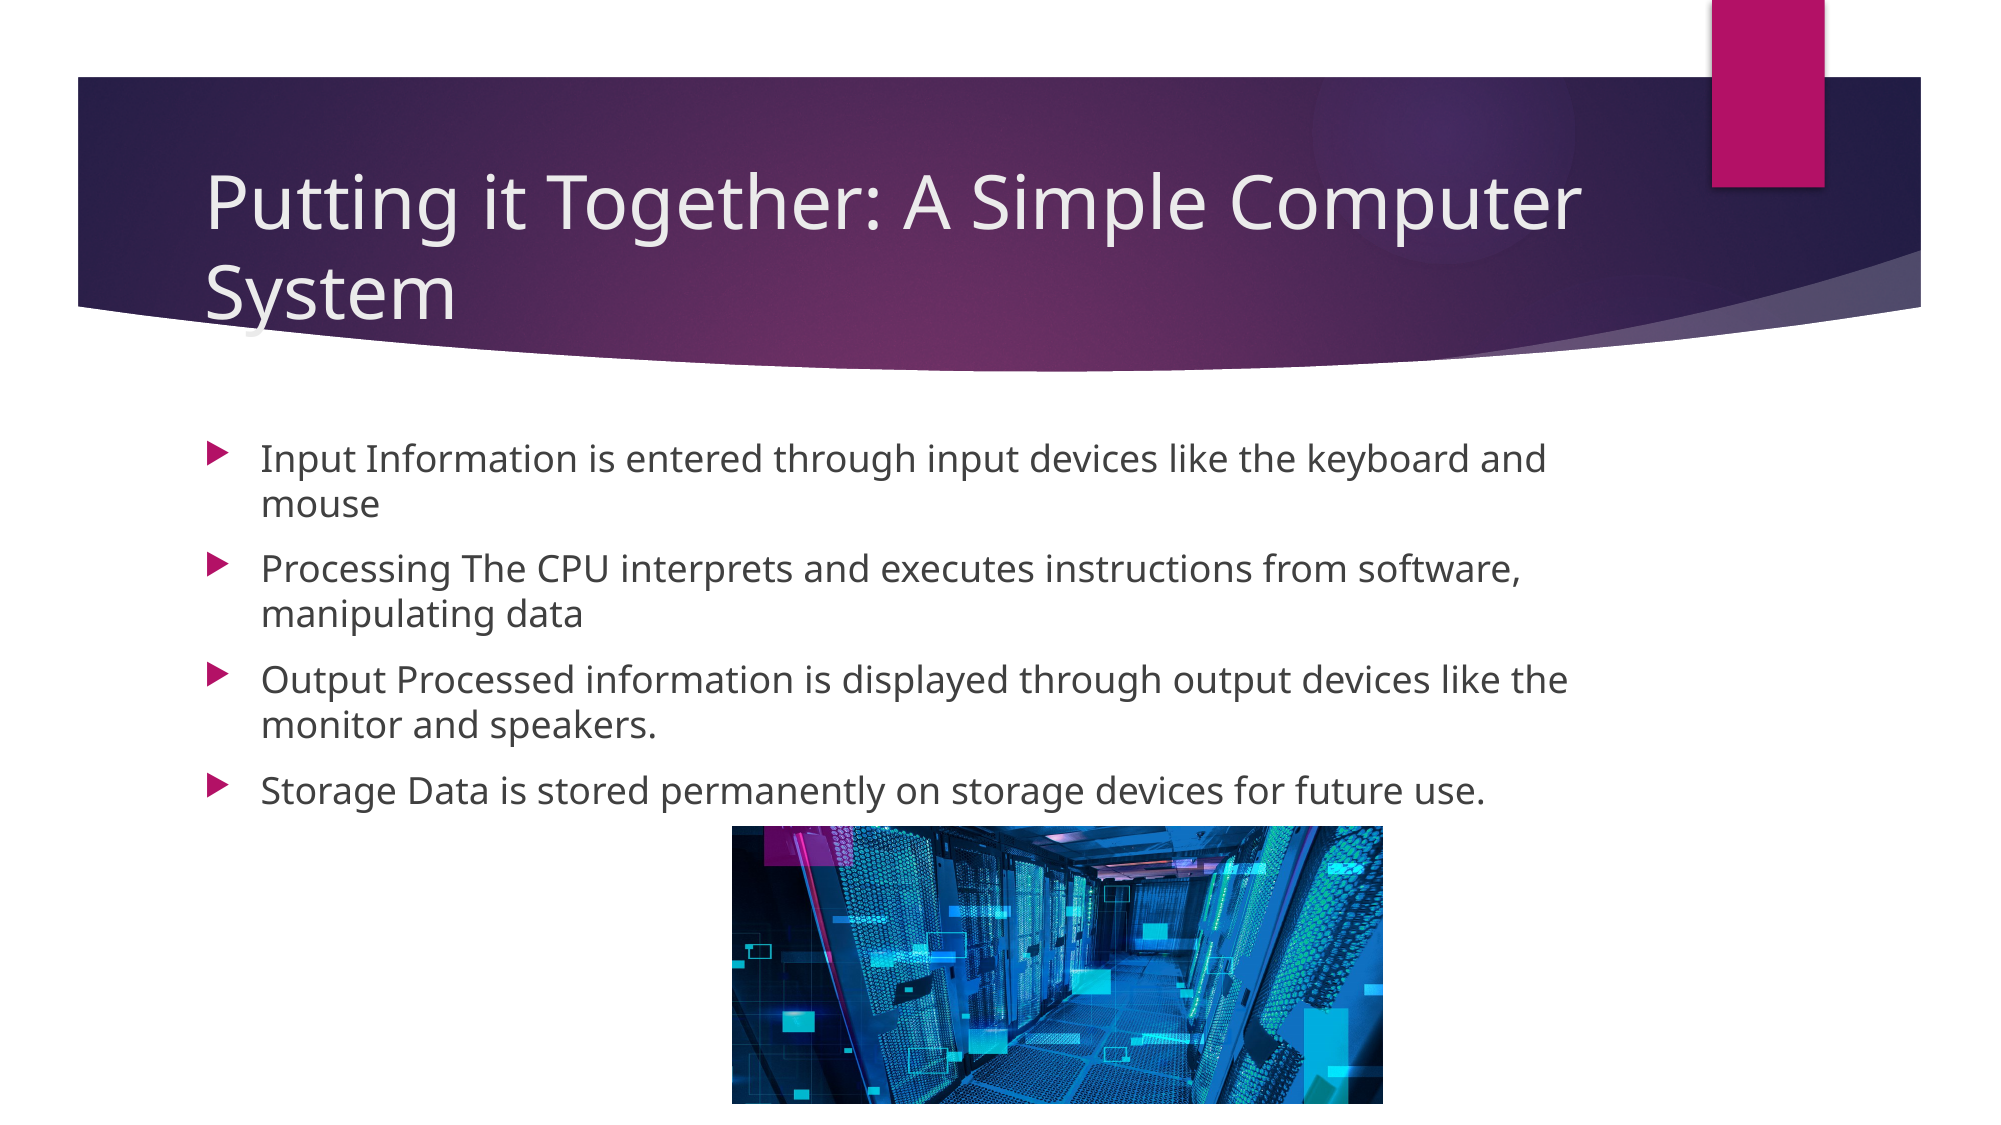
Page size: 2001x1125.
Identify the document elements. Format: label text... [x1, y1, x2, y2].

picture [1326, 915, 1334, 920]
picture [1254, 888, 1265, 894]
picture [1314, 917, 1321, 924]
picture [1339, 826, 1384, 846]
picture [1328, 1067, 1347, 1076]
picture [1305, 902, 1310, 910]
picture [1355, 850, 1363, 857]
title Putting it Together: A Simple Computer System [189, 159, 1627, 329]
picture [1305, 947, 1314, 958]
picture [1294, 986, 1301, 992]
picture [1306, 927, 1312, 936]
list Input Information is entered through input devices like the keyboard and mouse Processing The CPU interprets and executes instructions from software, manipulating data Output Processed information is displayed through output devices like the monitor and speakers. Storage Data is stored permanently on storage devices for future use. [189, 427, 1638, 848]
picture [1316, 905, 1322, 912]
picture [732, 826, 1384, 1105]
picture [1333, 893, 1340, 900]
picture [1319, 888, 1330, 899]
